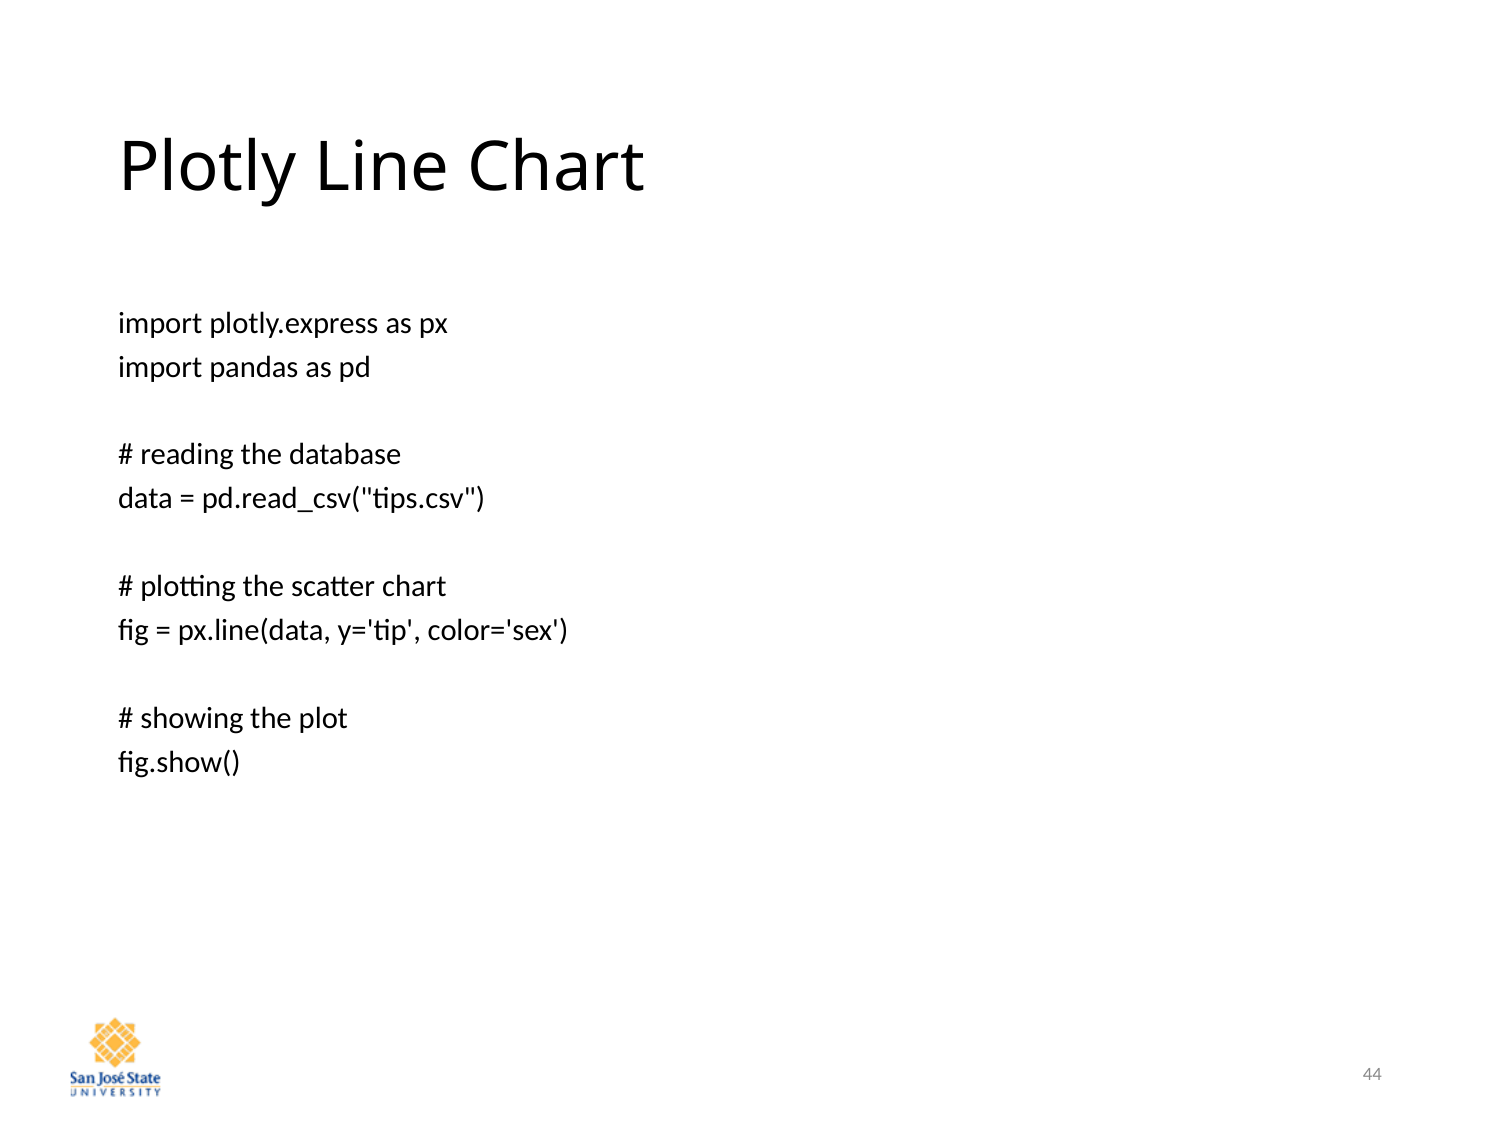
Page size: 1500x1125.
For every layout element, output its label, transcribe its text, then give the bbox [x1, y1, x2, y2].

title Plotly Line Chart [103, 59, 1397, 278]
list import plotly.express as px import pandas as pd # reading the database data = pd.read_csv("tips.csv") # plotting the scatter chart fig = px.line(data, y='tip', color='sex') # showing the plot fig.show() [103, 299, 1350, 788]
picture [60, 1012, 166, 1112]
slide_number 44 [1059, 1042, 1397, 1103]
